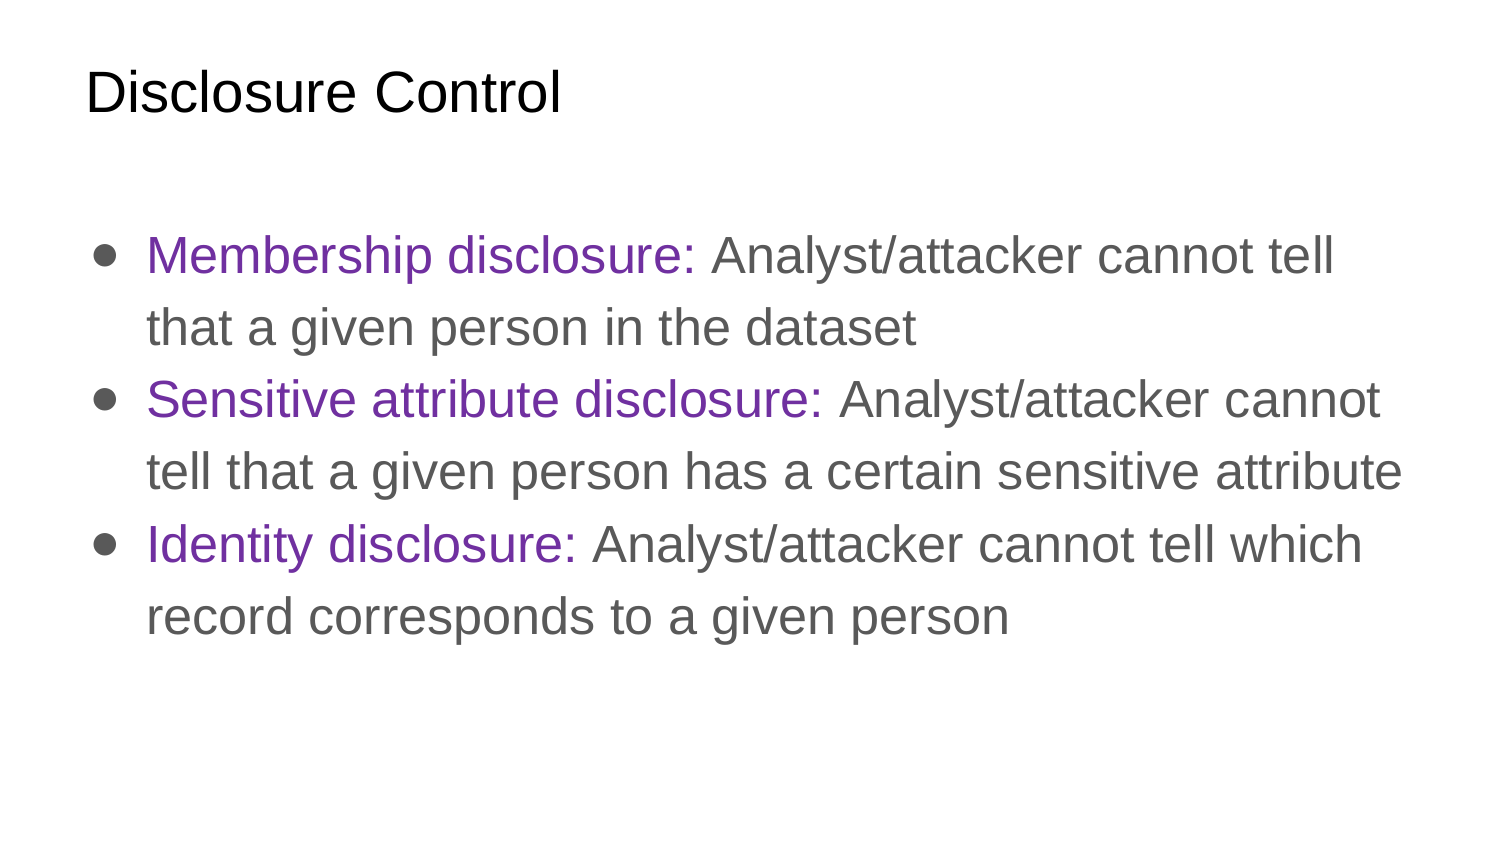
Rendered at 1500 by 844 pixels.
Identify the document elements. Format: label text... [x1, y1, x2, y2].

title Disclosure Control [70, 38, 1218, 152]
list Membership disclosure: Analyst/attacker cannot tell that a given person in the dataset Sensitive attribute disclosure: Analyst/attacker cannot tell that a given person has a certain sensitive attribute Identity disclosure: Analyst/attacker cannot tell which record corresponds to a given person [55, 196, 1425, 704]
